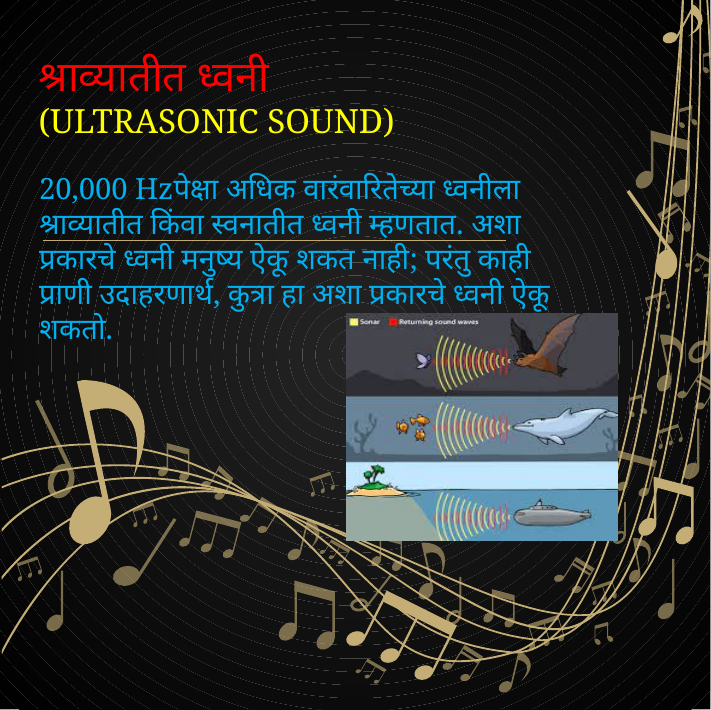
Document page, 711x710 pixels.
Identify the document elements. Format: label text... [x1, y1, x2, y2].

title श्राव्यातीत ध्वनी (Ultrasonic sound) [38, 50, 654, 203]
picture [345, 313, 618, 541]
text_box 20,000 Hzपेक्षा अधिक वारंवारितेच्या ध्वनीला श्राव्यातीत किंवा स्वनातीत ध्वनी म्हणतात. अशा प्रकारचे ध्वनी मनुष्य ऐकू शकत नाही; परंतु काही प्राणी उदाहरणार्थ, कुत्रा हा अशा प्रकारचे ध्वनी ऐकू शकतो. [24, 162, 587, 353]
